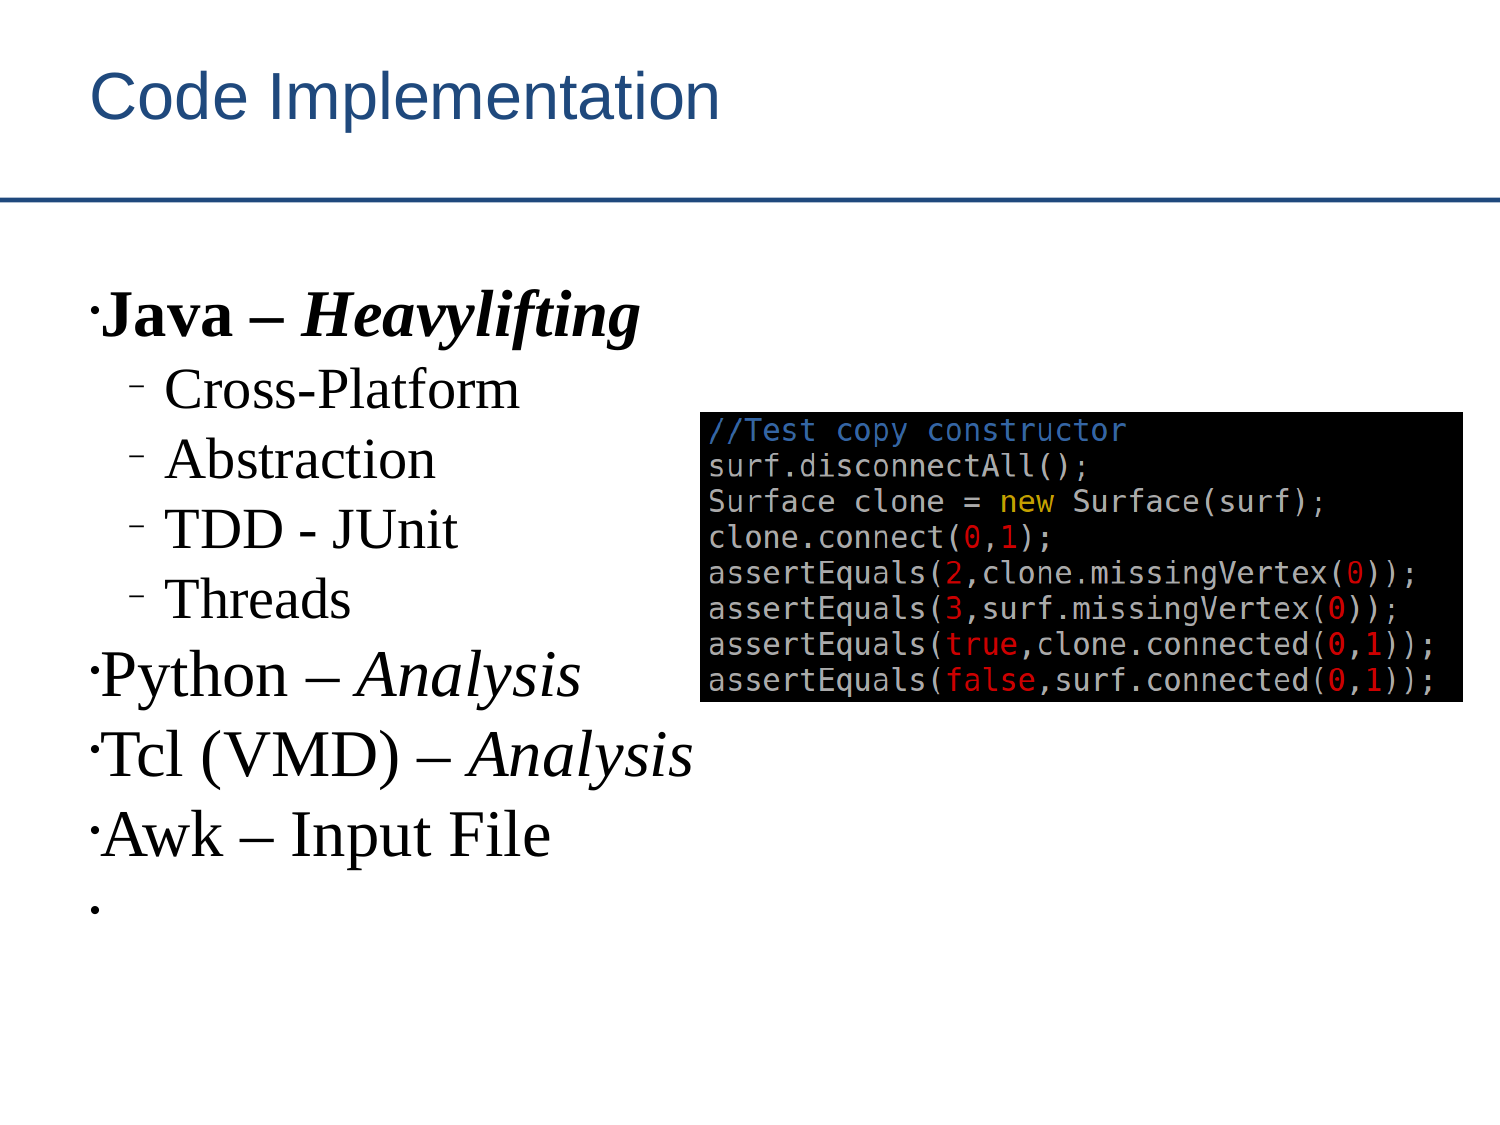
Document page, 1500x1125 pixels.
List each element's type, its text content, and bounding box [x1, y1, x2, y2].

text_box Code Implementation [74, 45, 1425, 248]
text_box Java – Heavylifting Cross-Platform Abstraction TDD - JUnit Threads Python – Analysis Tcl (VMD) – Analysis Awk – Input File [74, 262, 1425, 1005]
picture [700, 412, 1463, 703]
